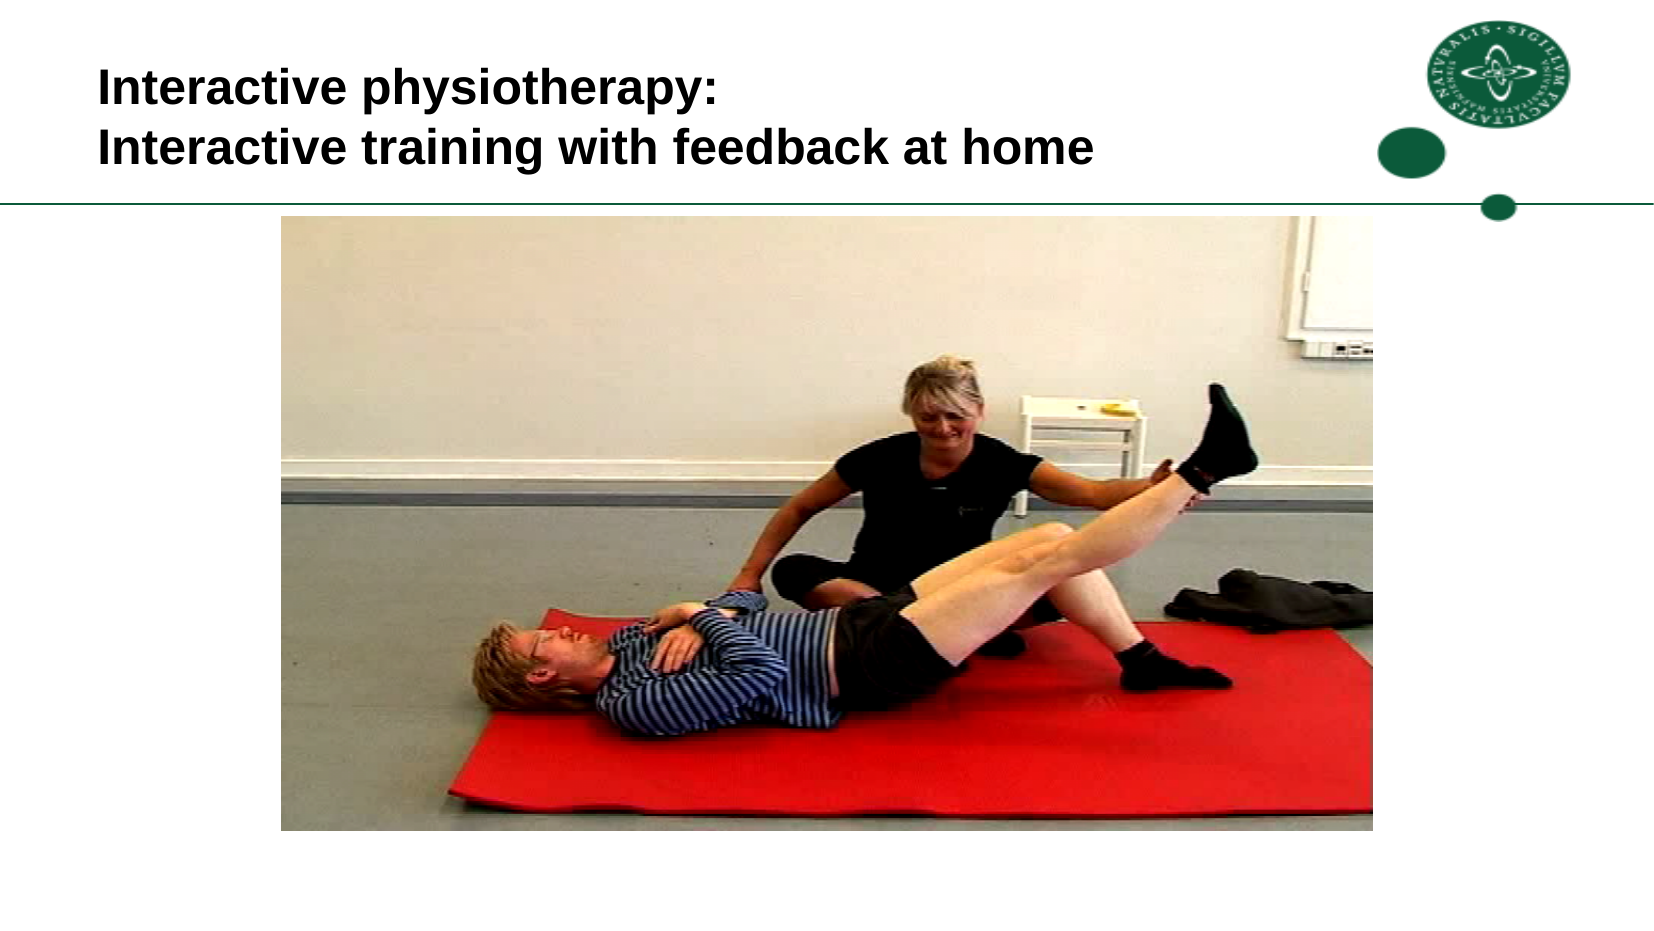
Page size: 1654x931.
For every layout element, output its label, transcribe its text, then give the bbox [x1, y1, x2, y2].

picture [82, 205, 1654, 831]
picture [1377, 20, 1654, 203]
text_box Interactive physiotherapy: Interactive training with feedback at home [82, 37, 1571, 193]
